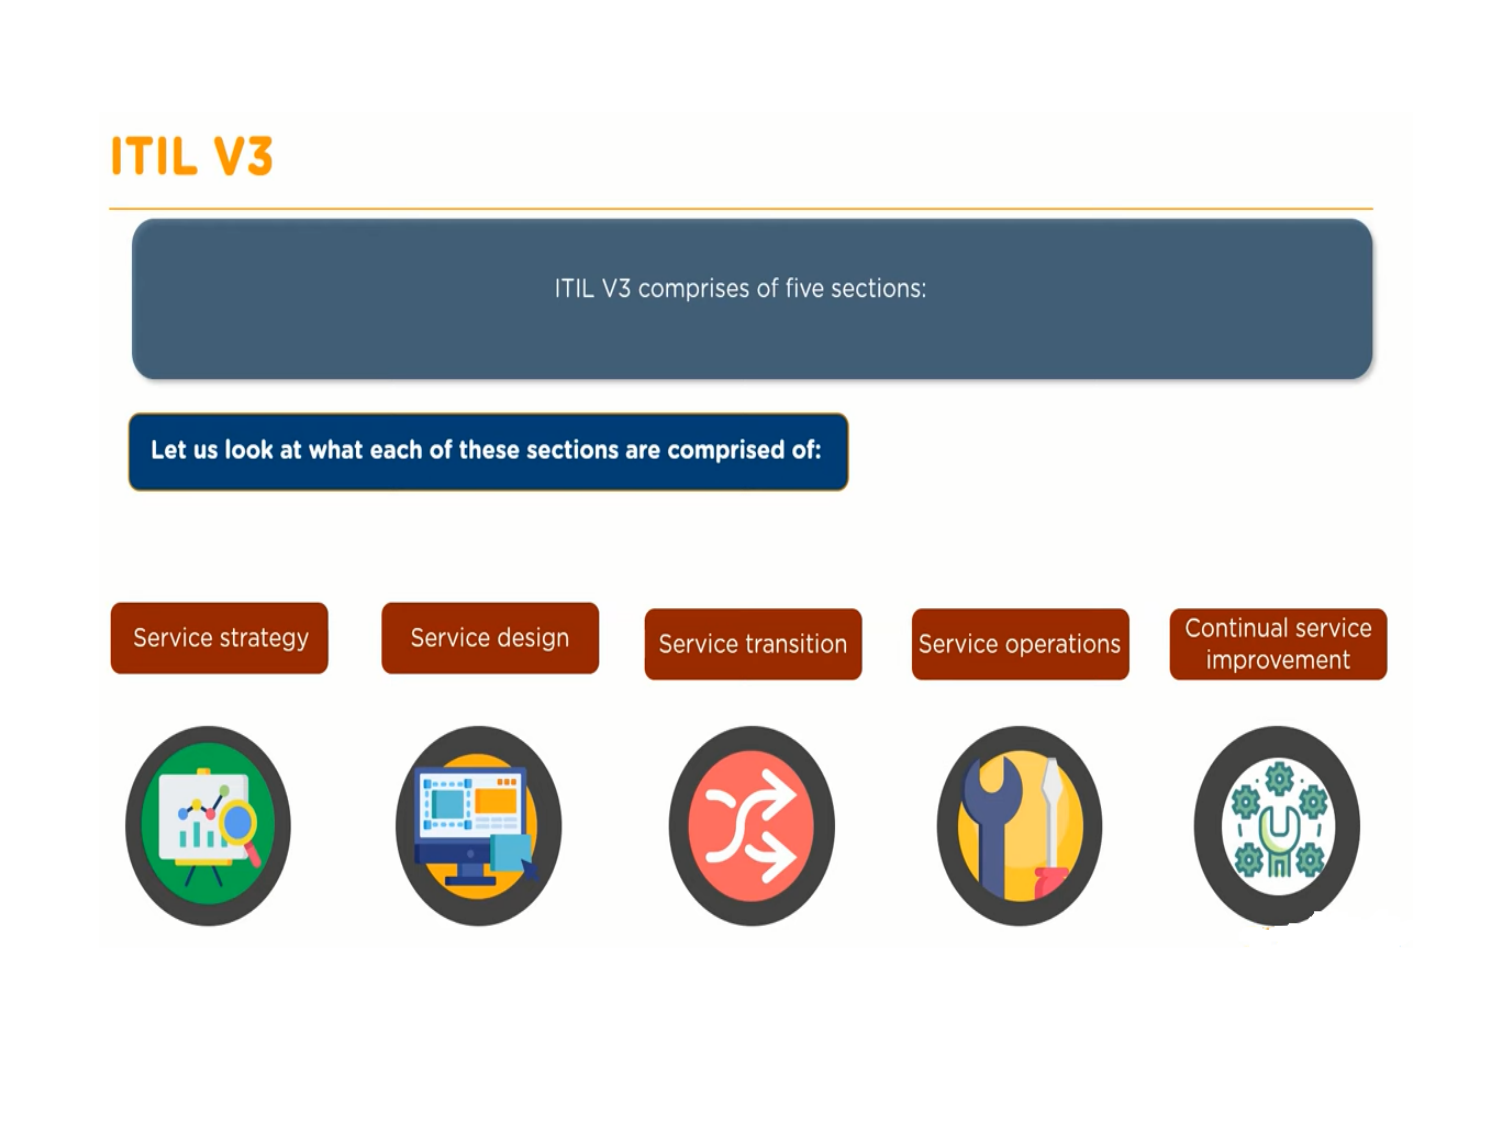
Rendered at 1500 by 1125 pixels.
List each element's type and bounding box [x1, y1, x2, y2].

picture [99, 112, 1413, 963]
